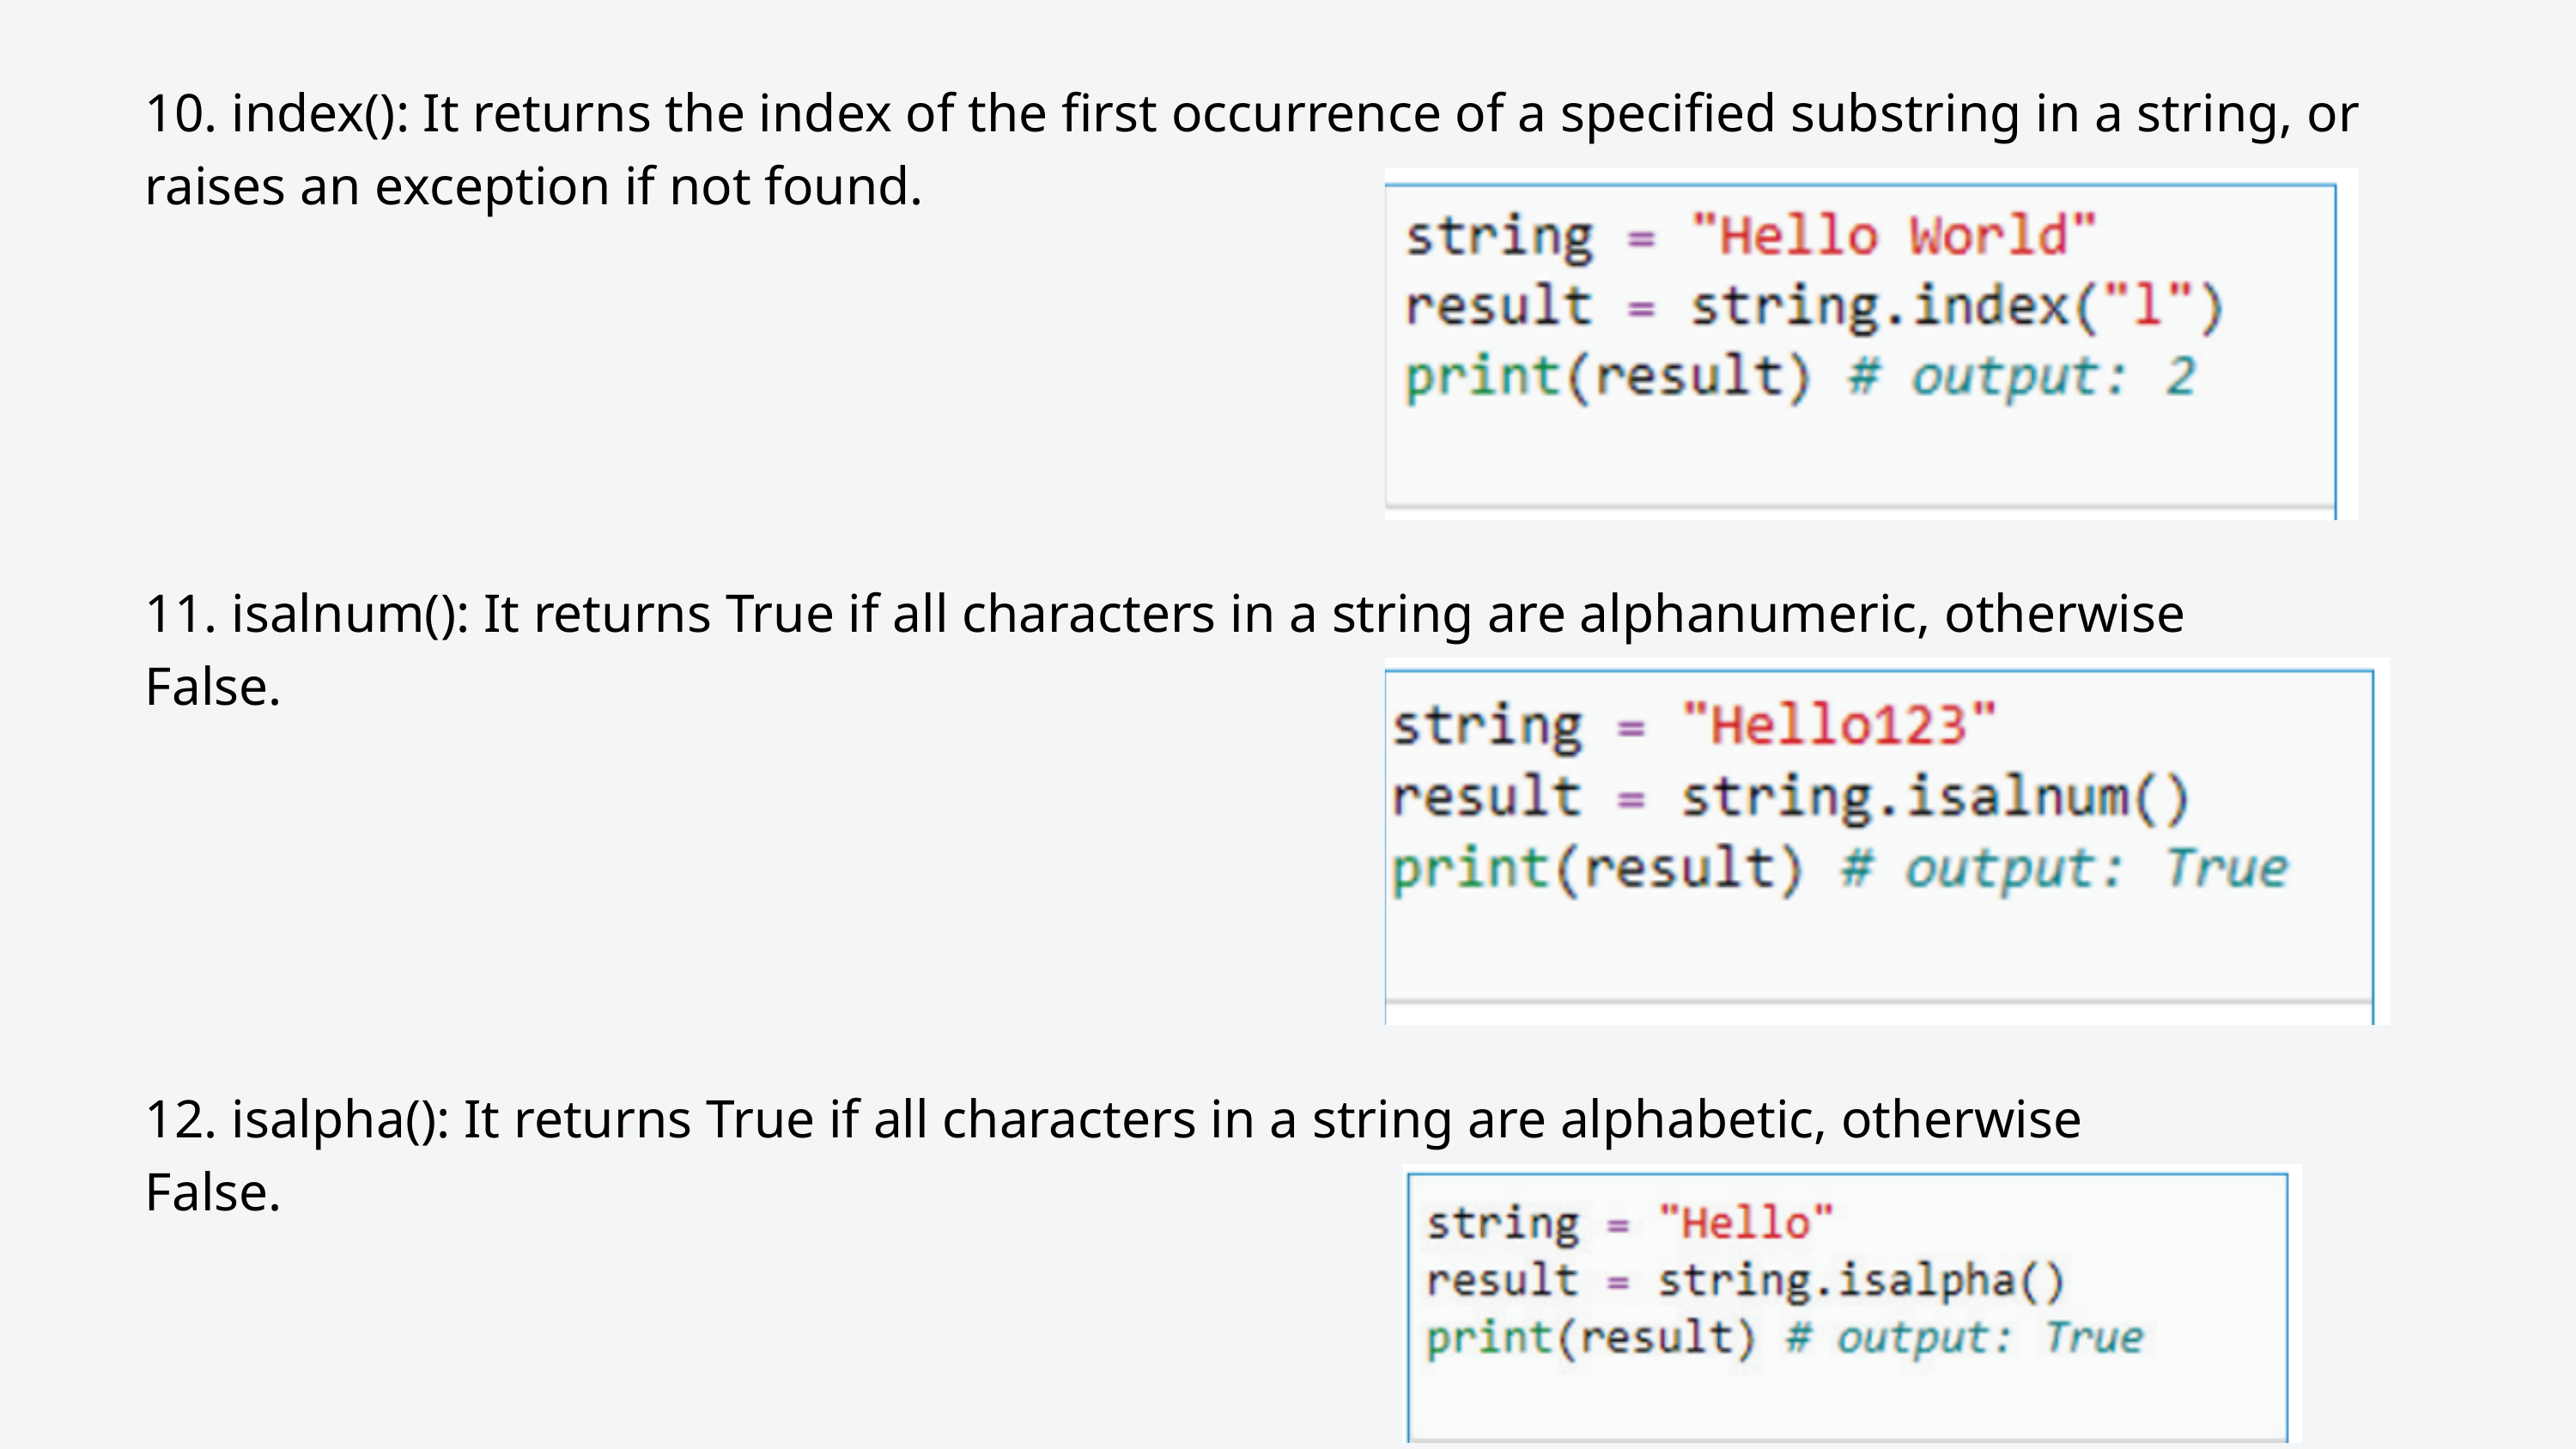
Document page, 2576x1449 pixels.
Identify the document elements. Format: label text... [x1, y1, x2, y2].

text_box 12. isalpha(): It returns True if all characters in a string are alphabetic, otherwise False. [144, 1076, 2111, 1222]
text_box [1402, 1164, 2303, 1443]
text_box 10. index(): It returns the index of the first occurrence of a specified substring in a string, or raises an exception if not found. [144, 69, 2432, 215]
text_box 11. isalnum(): It returns True if all characters in a string are alphanumeric, otherwise False. [144, 570, 2190, 716]
text_box [1384, 658, 2391, 1025]
text_box [1384, 215, 2359, 520]
